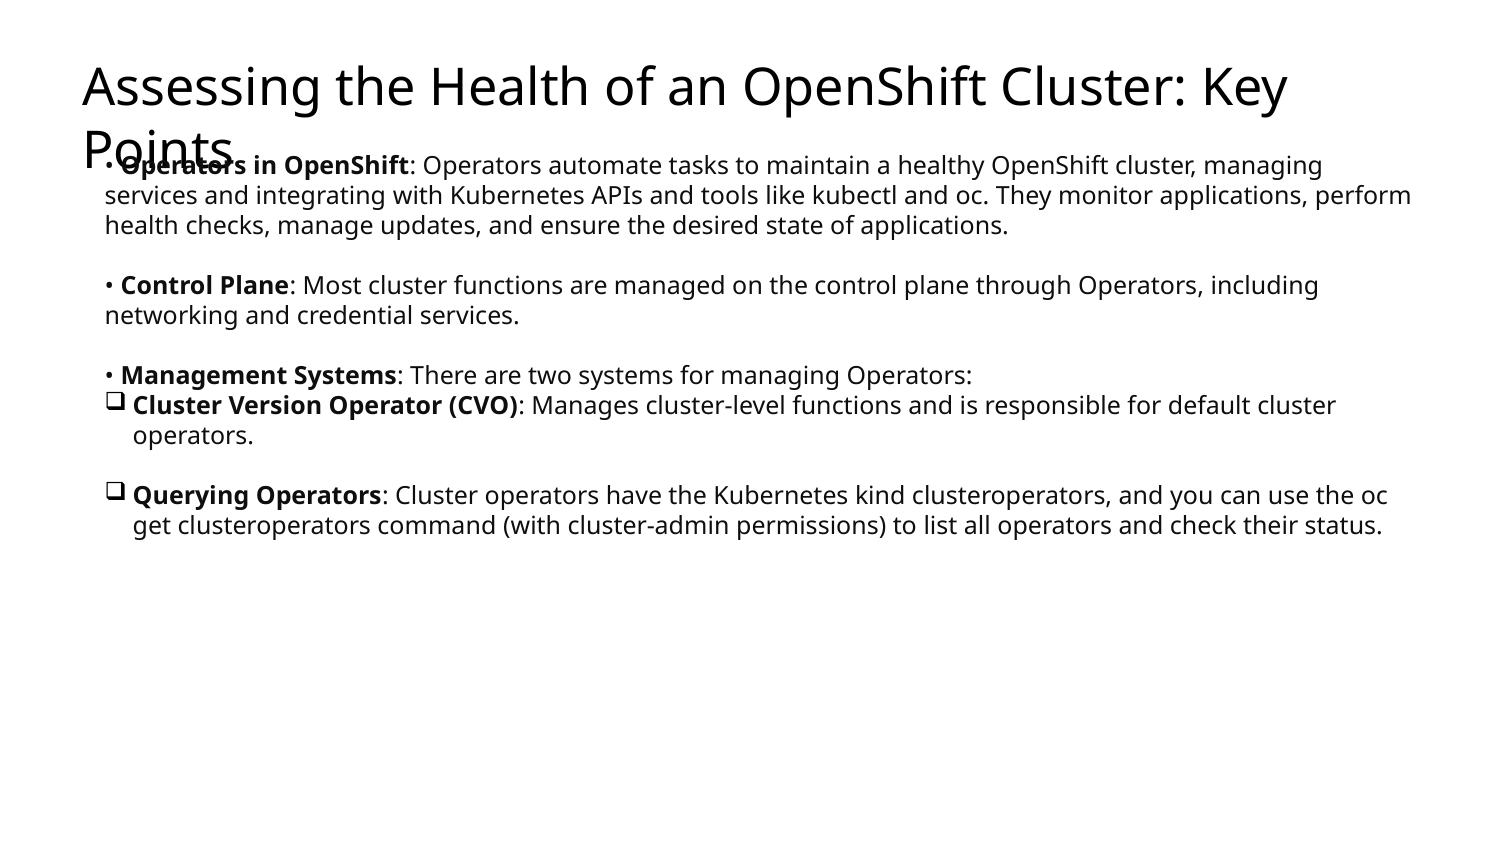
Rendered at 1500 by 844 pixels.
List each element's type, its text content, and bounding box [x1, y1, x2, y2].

text_box • Operators in OpenShift: Operators automate tasks to maintain a healthy OpenShift cluster, managing services and integrating with Kubernetes APIs and tools like kubectl and oc. They monitor applications, perform health checks, manage updates, and ensure the desired state of applications. • Control Plane: Most cluster functions are managed on the control plane through Operators, including networking and credential services. • Management Systems: There are two systems for managing Operators: Cluster Version Operator (CVO): Manages cluster-level functions and is responsible for default cluster operators. Querying Operators: Cluster operators have the Kubernetes kind clusteroperators, and you can use the oc get clusteroperators command (with cluster-admin permissions) to list all operators and check their status. [89, 142, 1433, 547]
title Assessing the Health of an OpenShift Cluster: Key Points [67, 38, 1433, 133]
